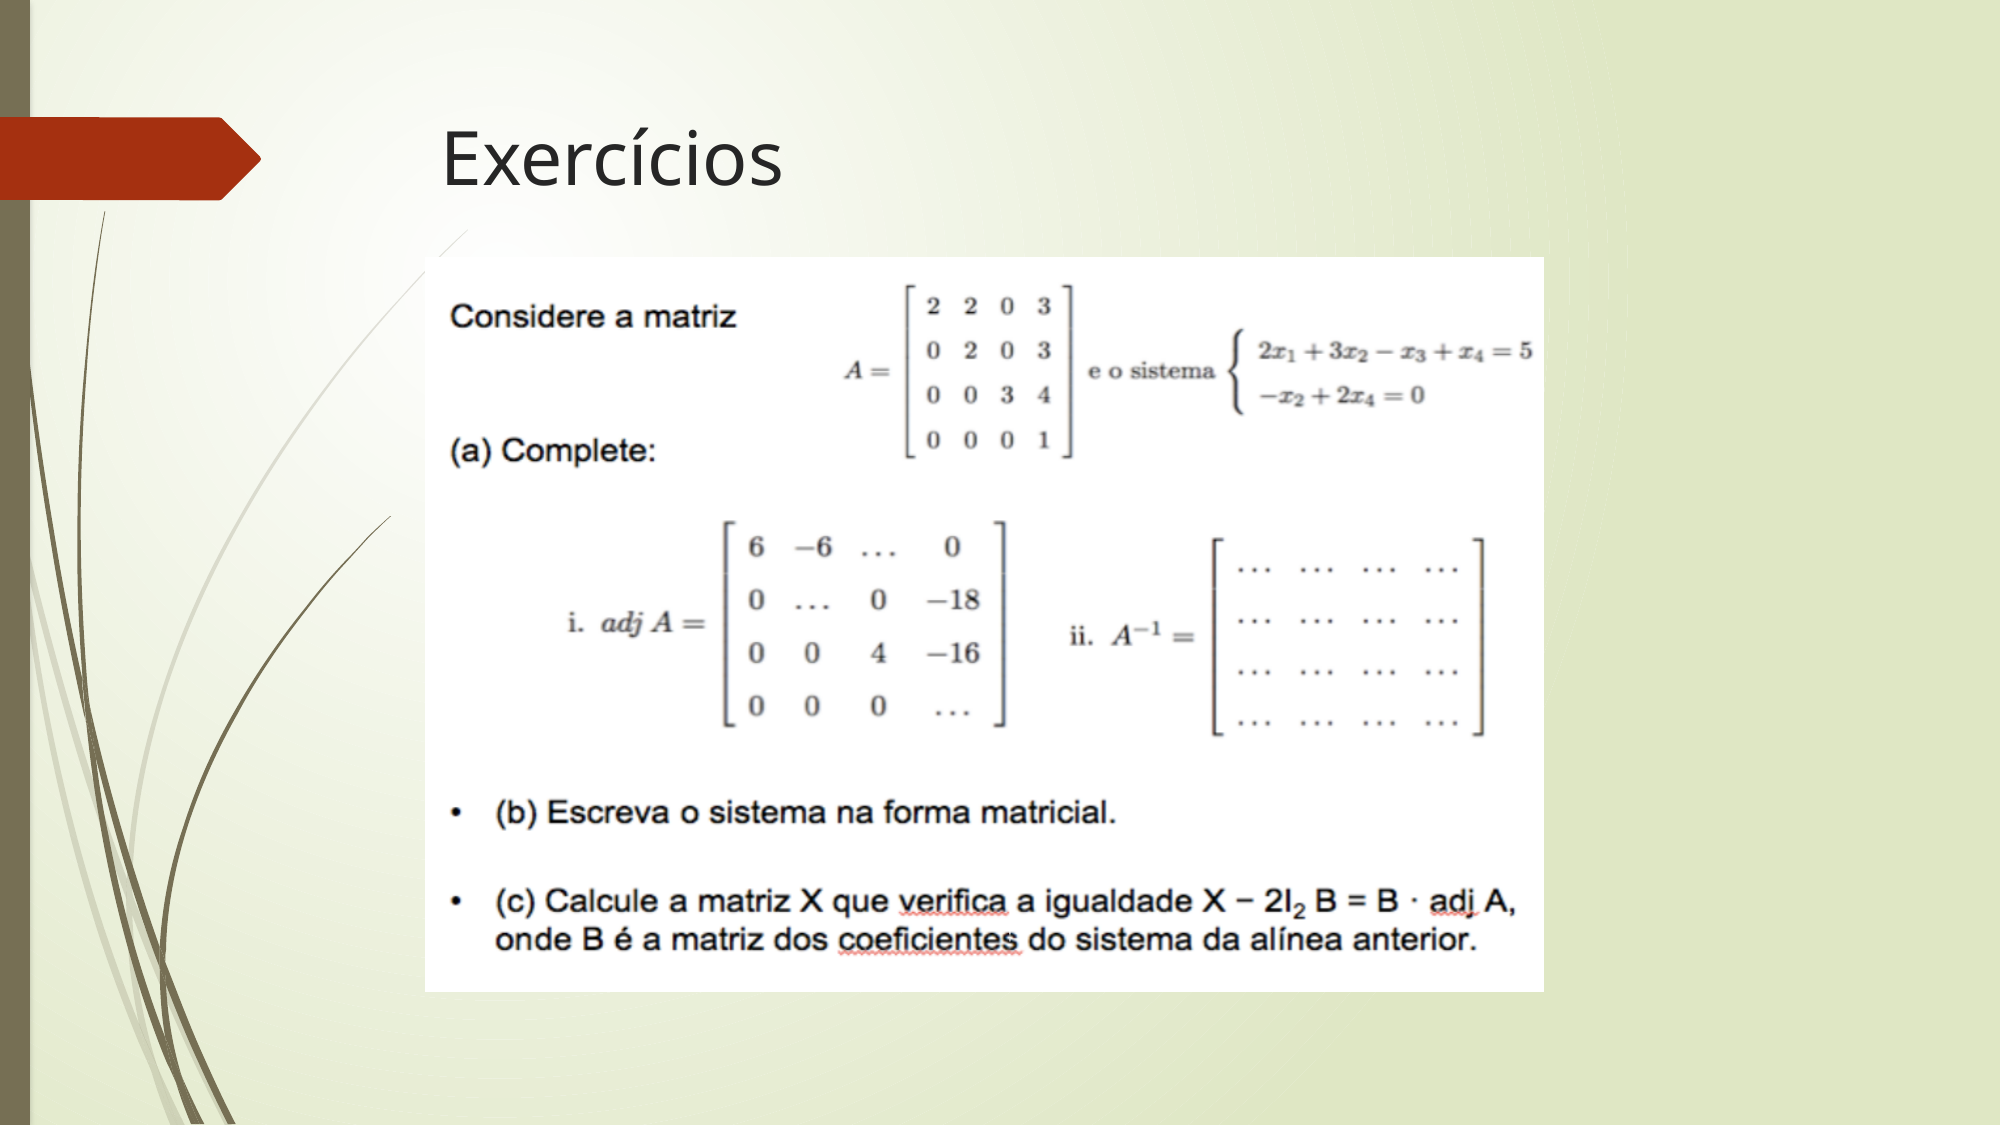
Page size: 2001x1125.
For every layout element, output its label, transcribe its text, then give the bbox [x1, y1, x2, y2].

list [425, 256, 1544, 992]
title Exercícios [425, 102, 1888, 313]
